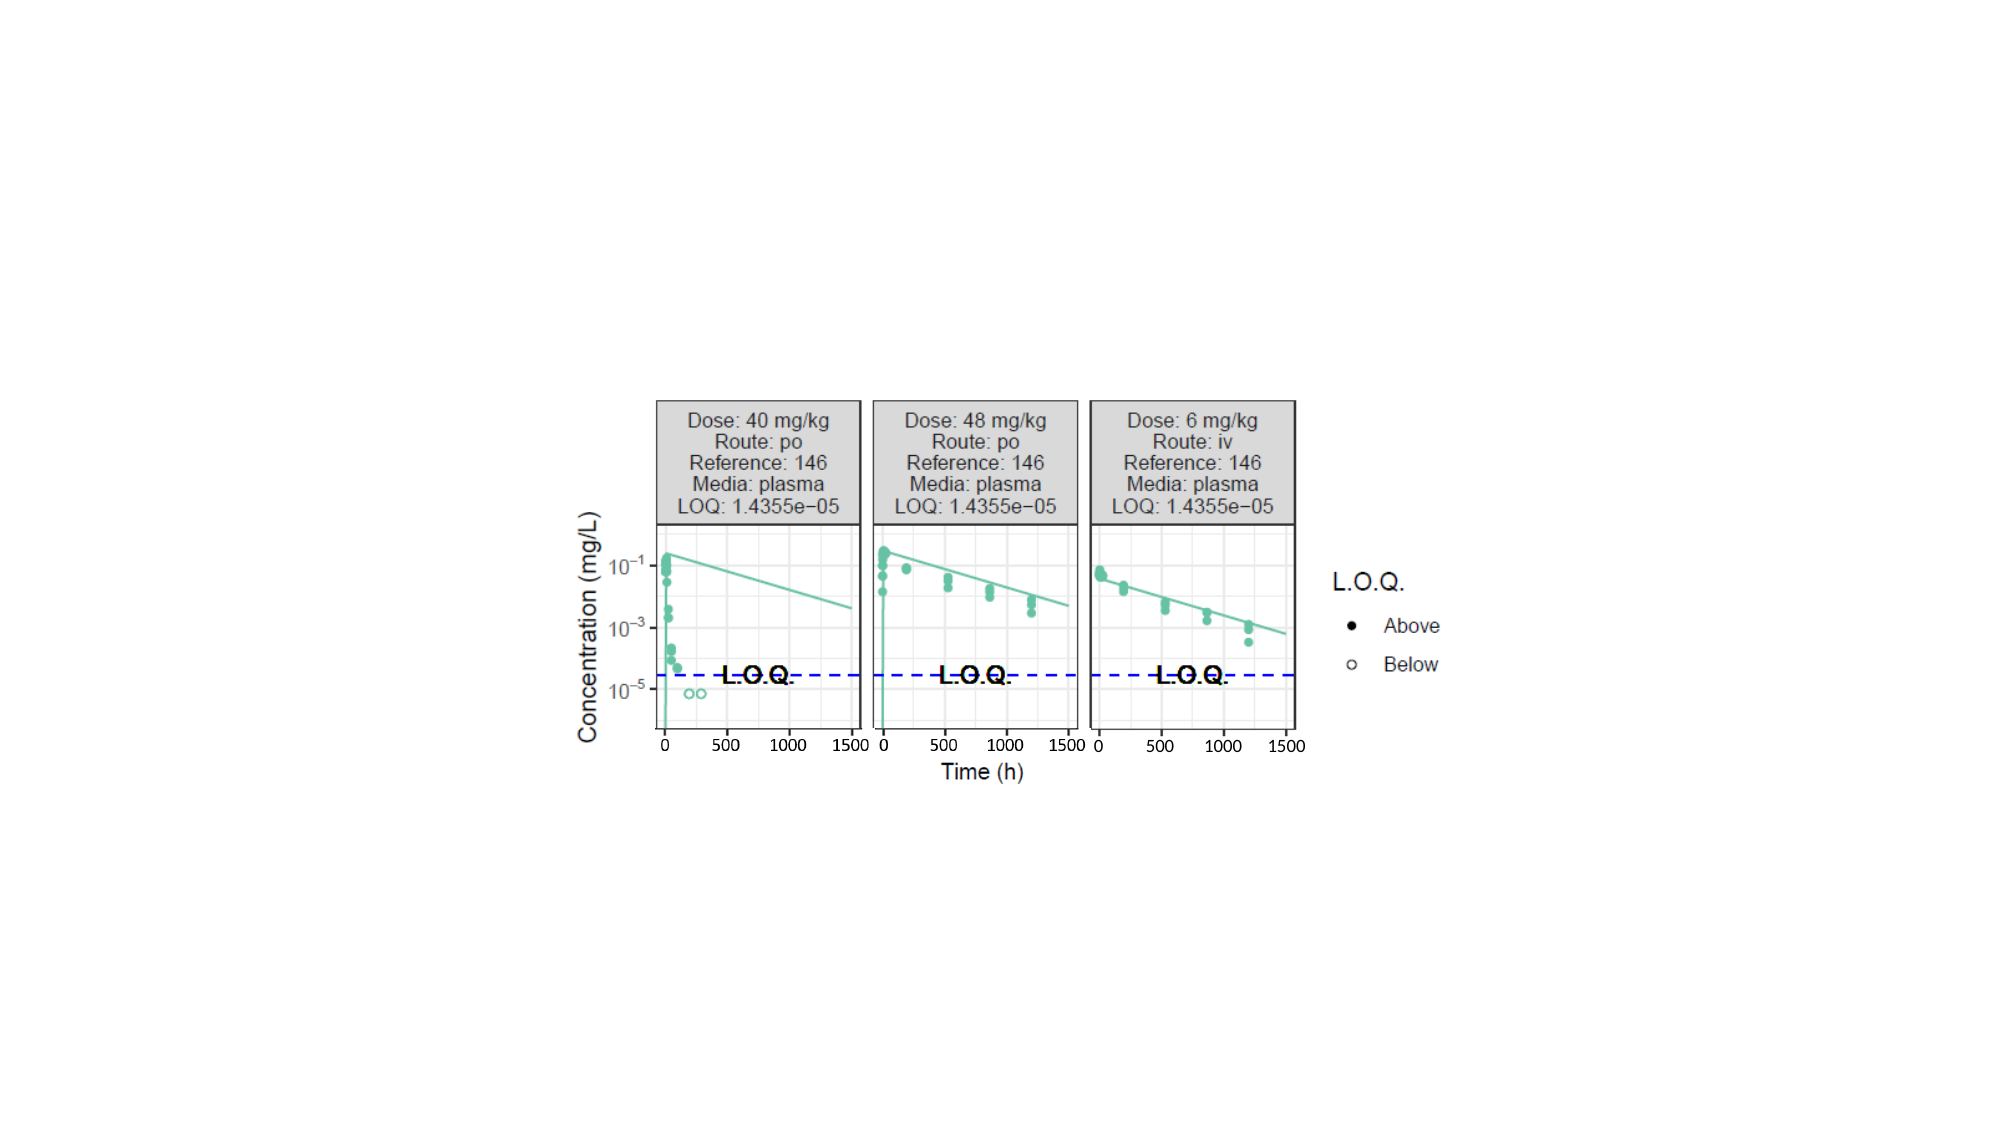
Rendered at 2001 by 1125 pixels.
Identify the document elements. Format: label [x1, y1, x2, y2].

text_box [564, 392, 1476, 794]
